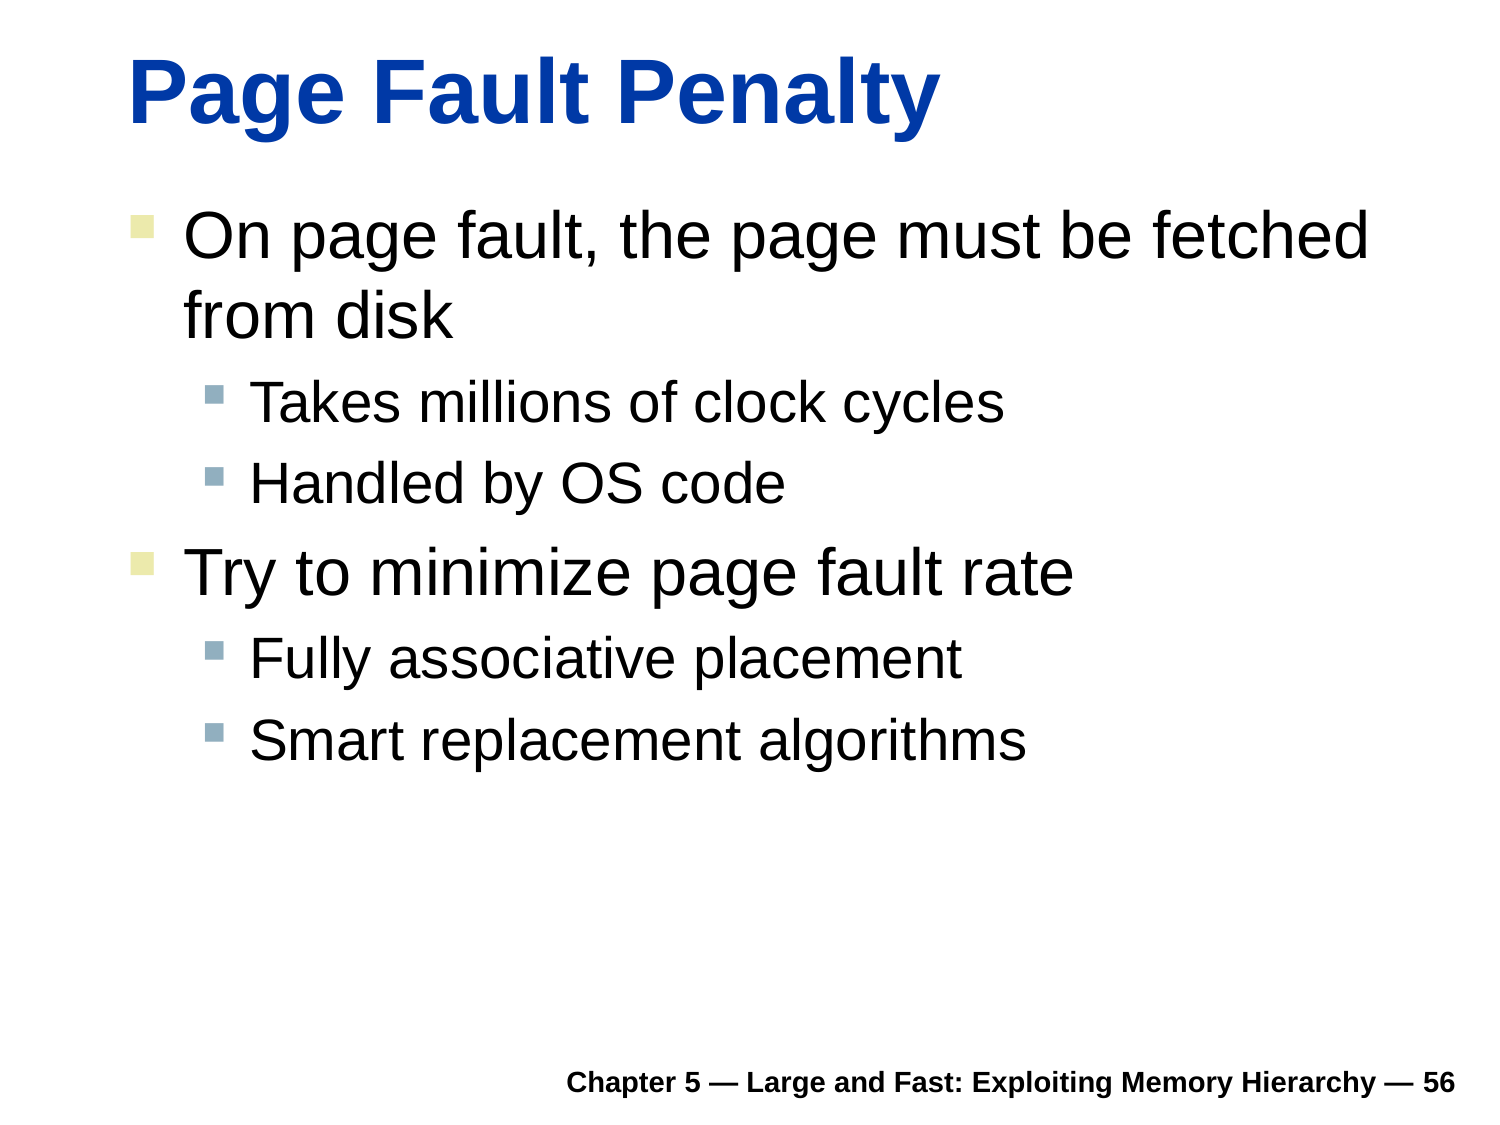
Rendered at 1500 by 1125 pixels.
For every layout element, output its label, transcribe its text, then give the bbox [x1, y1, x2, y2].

footer Chapter 5 — Large and Fast: Exploiting Memory Hierarchy — 56 [277, 1046, 1471, 1106]
list On page fault, the page must be fetched from disk Takes millions of clock cycles Handled by OS code Try to minimize page fault rate Fully associative placement Smart replacement algorithms [112, 184, 1469, 1024]
title Page Fault Penalty [112, 23, 1468, 149]
